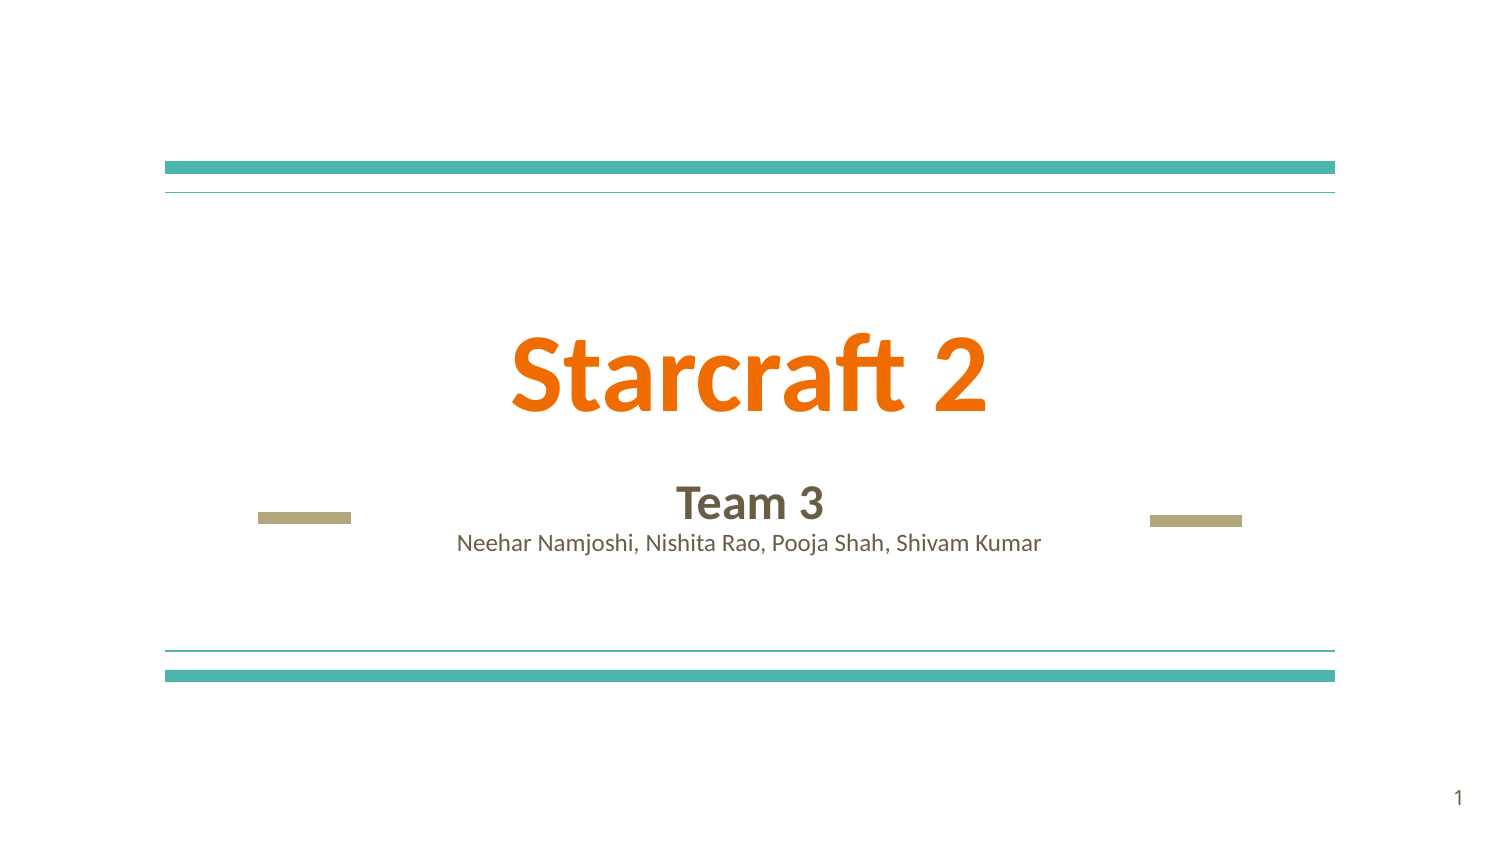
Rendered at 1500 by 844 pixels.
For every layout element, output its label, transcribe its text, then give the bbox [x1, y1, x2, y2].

slide_number ‹#› [1389, 764, 1480, 830]
title Starcraft 2 [164, 287, 1336, 456]
subtitle Team 3 Neehar Namjoshi, Nishita Rao, Pooja Shah, Shivam Kumar [350, 467, 1150, 598]
